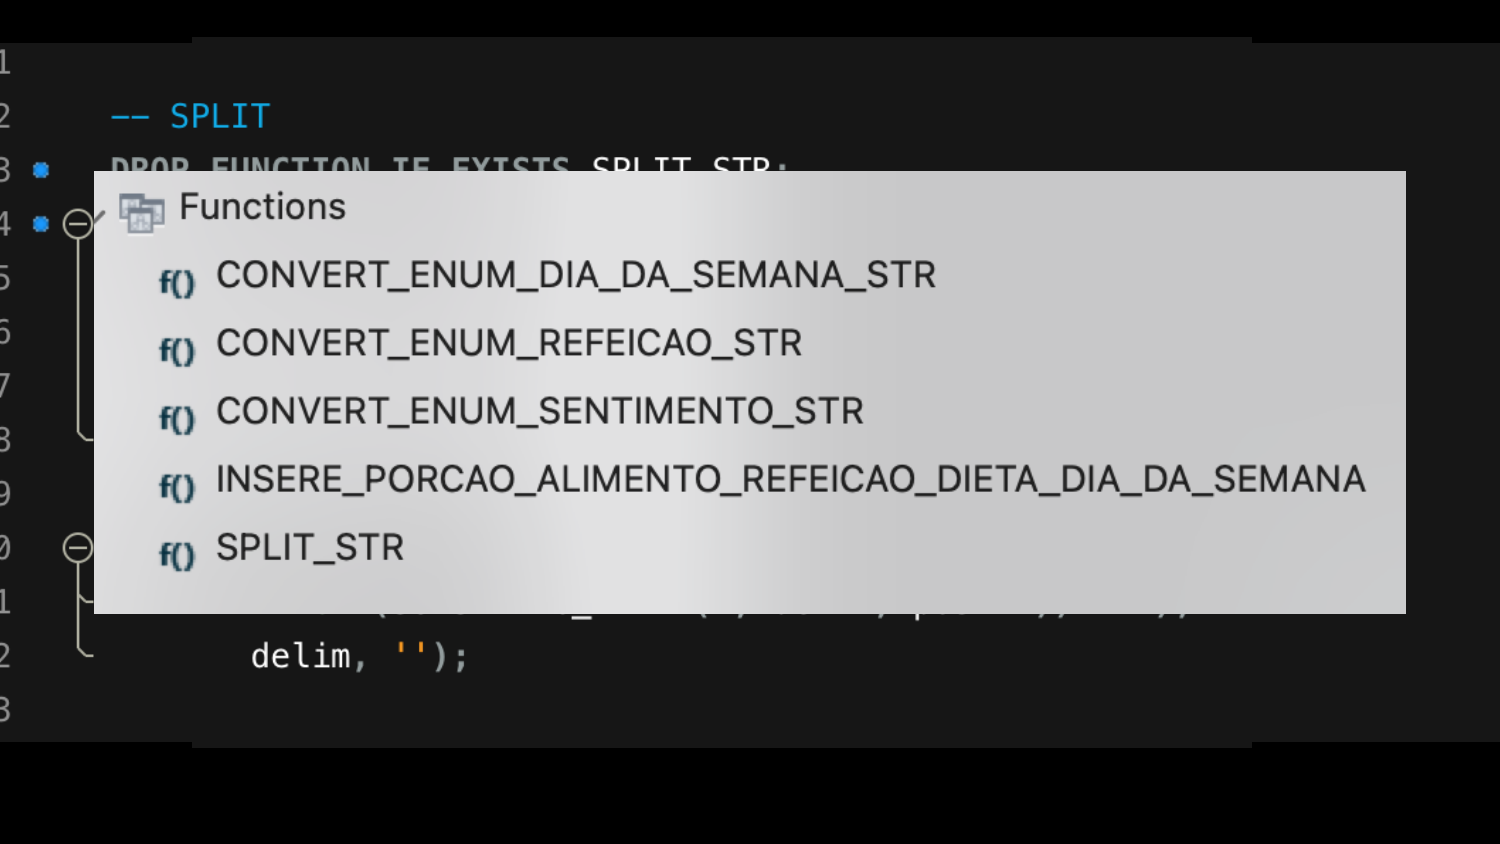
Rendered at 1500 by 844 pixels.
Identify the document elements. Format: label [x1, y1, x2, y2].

picture [0, 37, 1500, 748]
